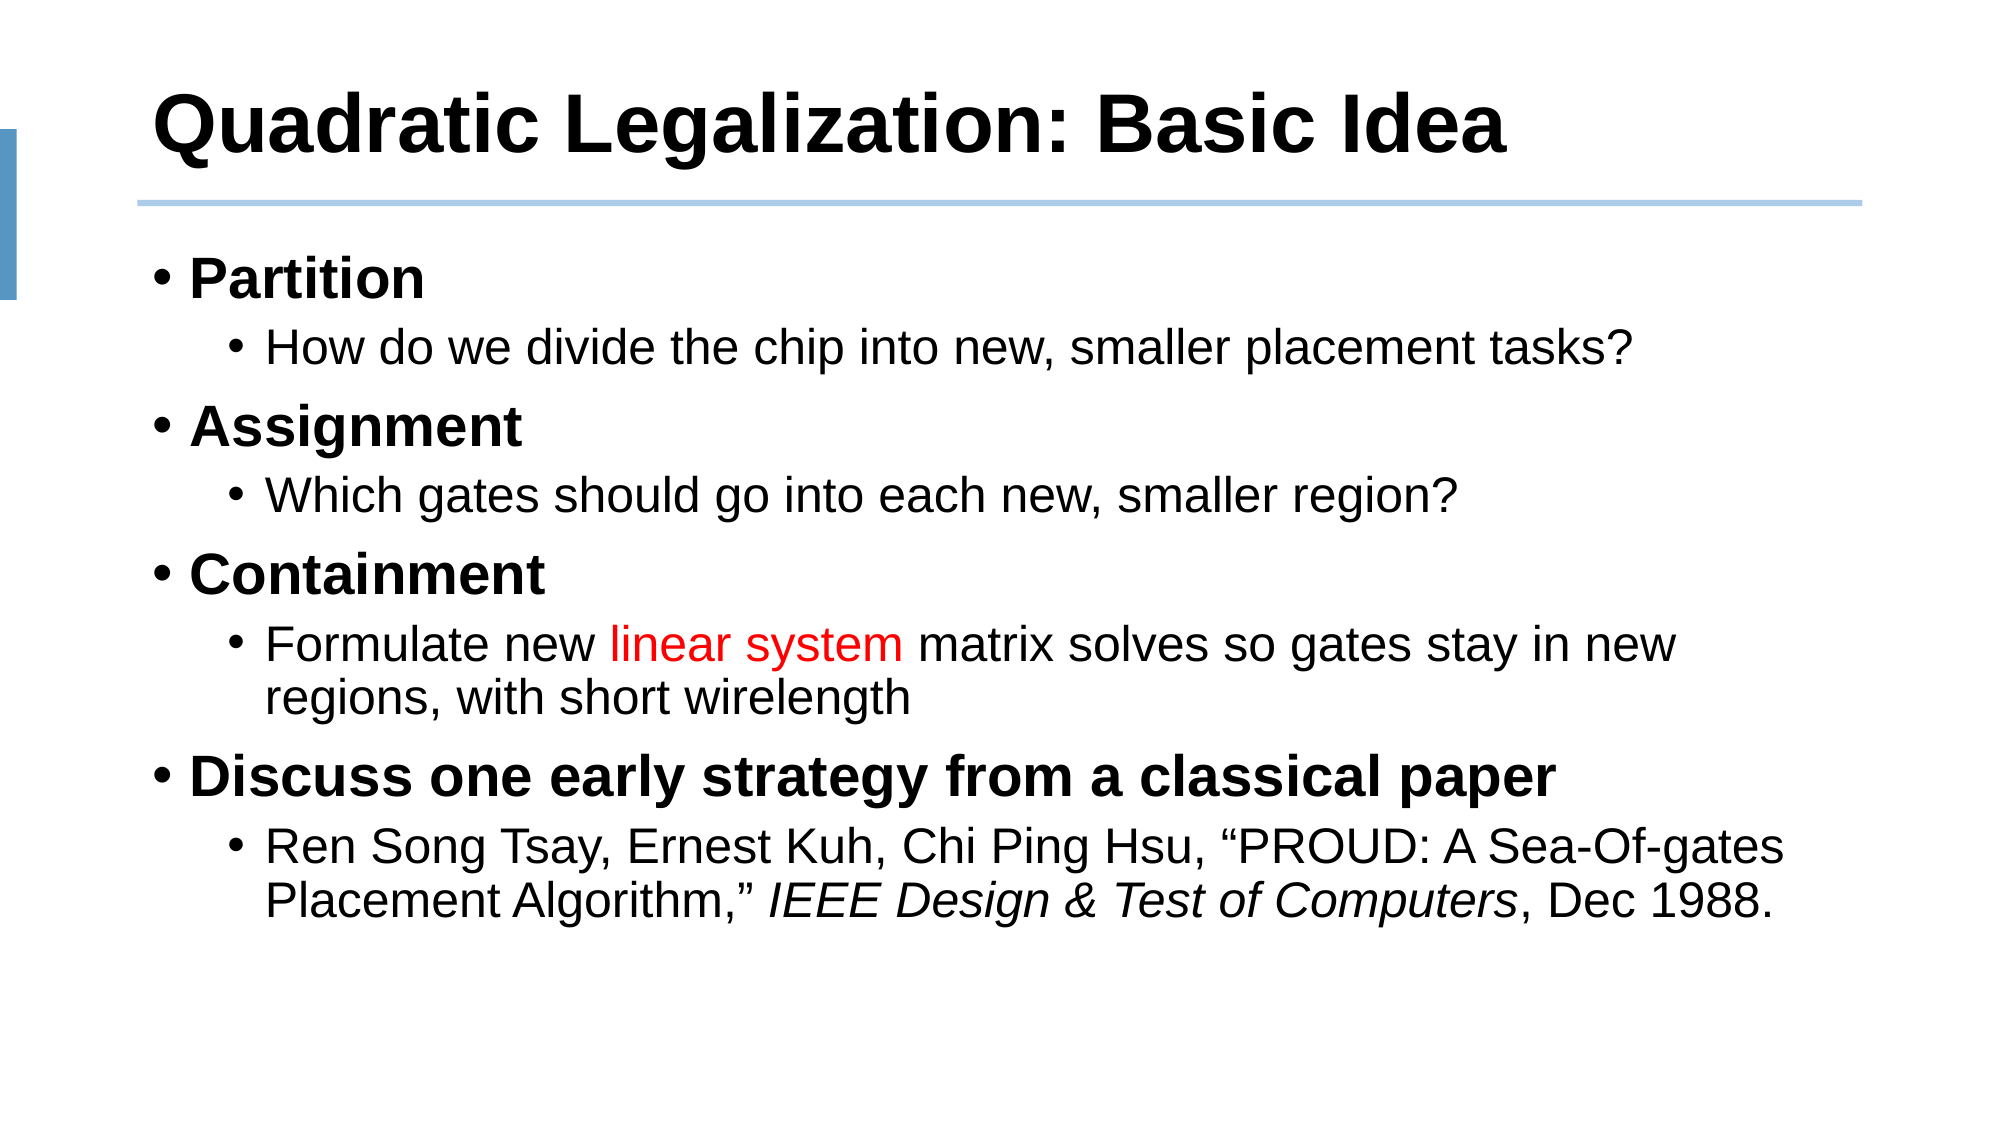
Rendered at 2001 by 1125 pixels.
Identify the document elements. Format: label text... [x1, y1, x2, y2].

list Partition How do we divide the chip into new, smaller placement tasks? Assignment Which gates should go into each new, smaller region? Containment Formulate new linear system matrix solves so gates stay in new regions, with short wirelength Discuss one early strategy from a classical paper Ren Song Tsay, Ernest Kuh, Chi Ping Hsu, “PROUD: A Sea-Of-gates Placement Algorithm,” IEEE Design & Test of Computers, Dec 1988. [137, 240, 1863, 1014]
title Quadratic Legalization: Basic Idea [137, 42, 1863, 208]
